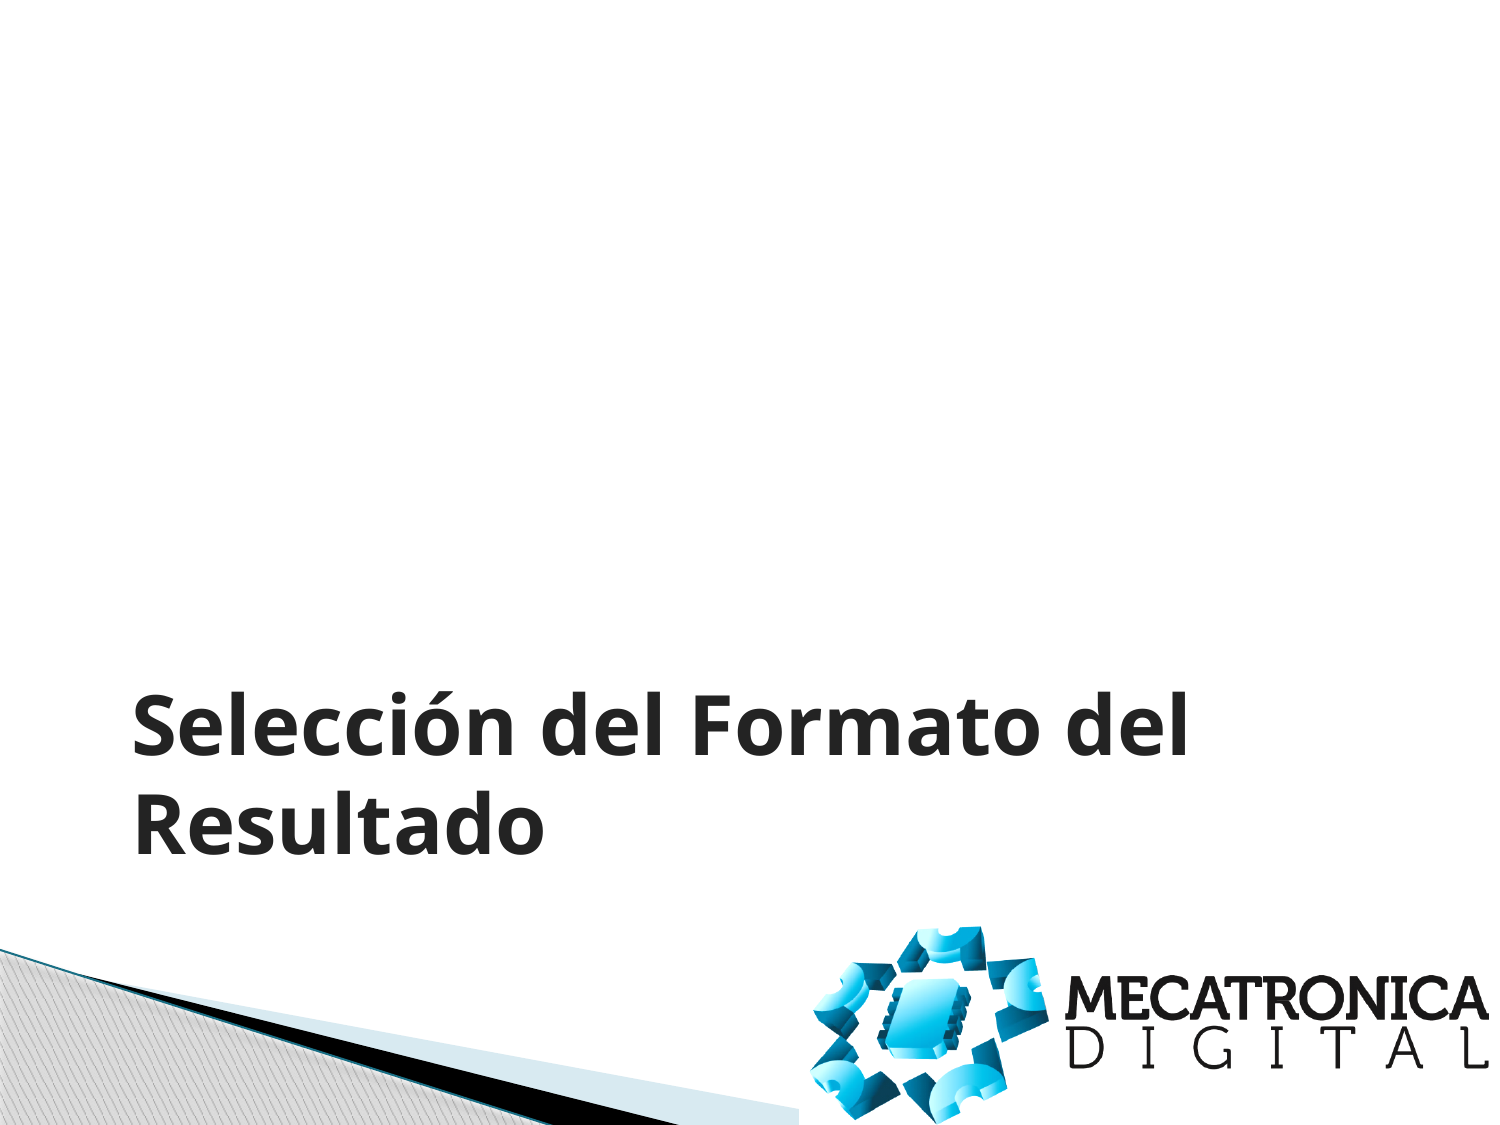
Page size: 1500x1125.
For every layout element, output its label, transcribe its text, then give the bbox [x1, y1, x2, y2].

picture [798, 919, 1500, 1125]
text_box Selección del Formato del Resultado [37, 570, 1392, 893]
